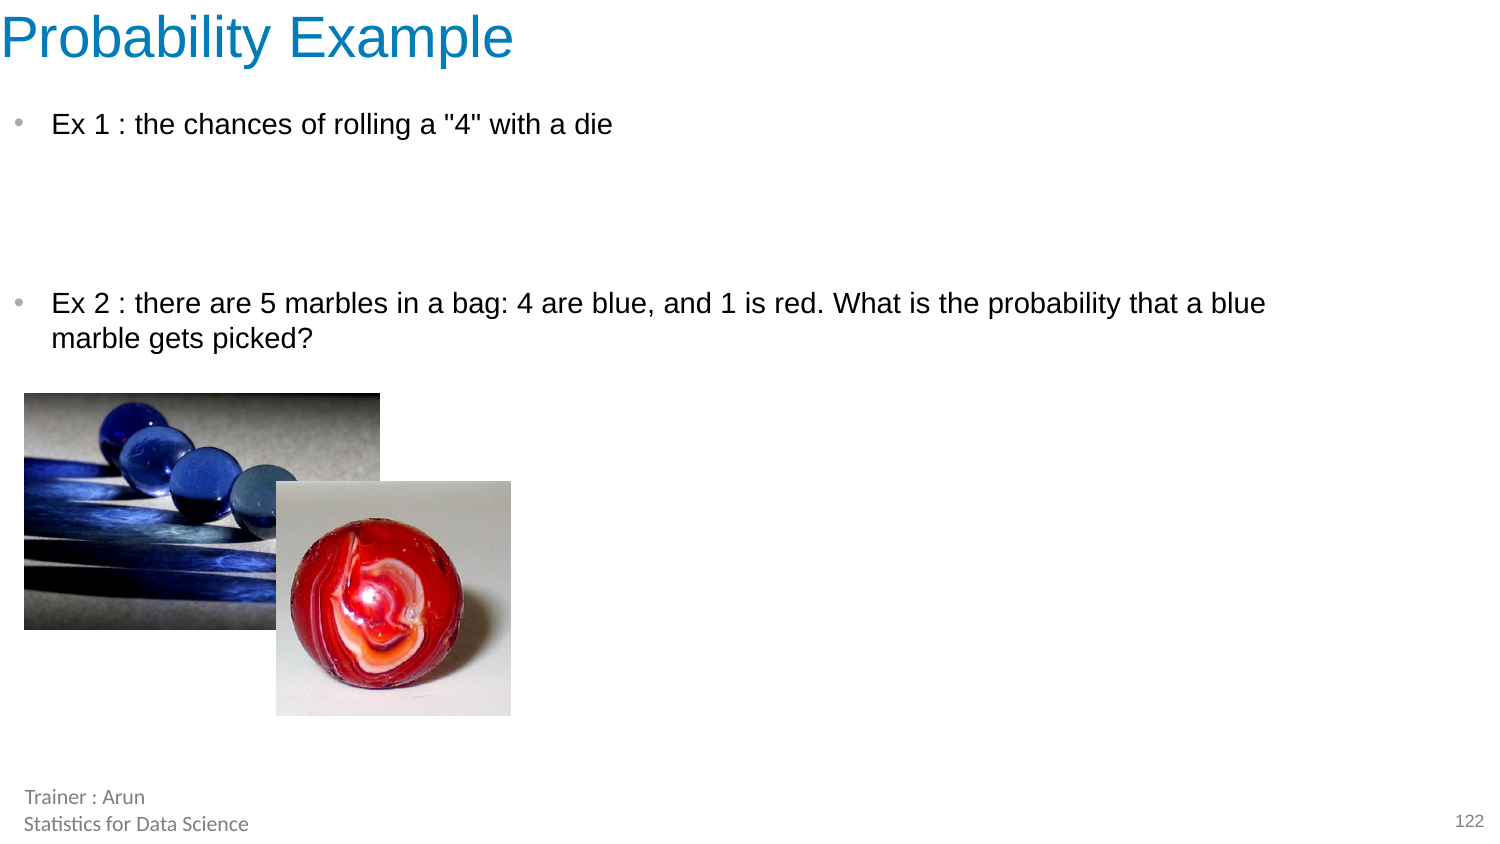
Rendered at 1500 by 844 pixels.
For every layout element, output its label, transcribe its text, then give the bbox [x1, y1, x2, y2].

title Probability Example [0, 0, 705, 105]
list Ex 1 : the chances of rolling a "4" with a die Ex 2 : there are 5 marbles in a bag: 4 are blue, and 1 is red. What is the probability that a blue marble gets picked? [14, 105, 1353, 630]
picture [24, 392, 512, 717]
